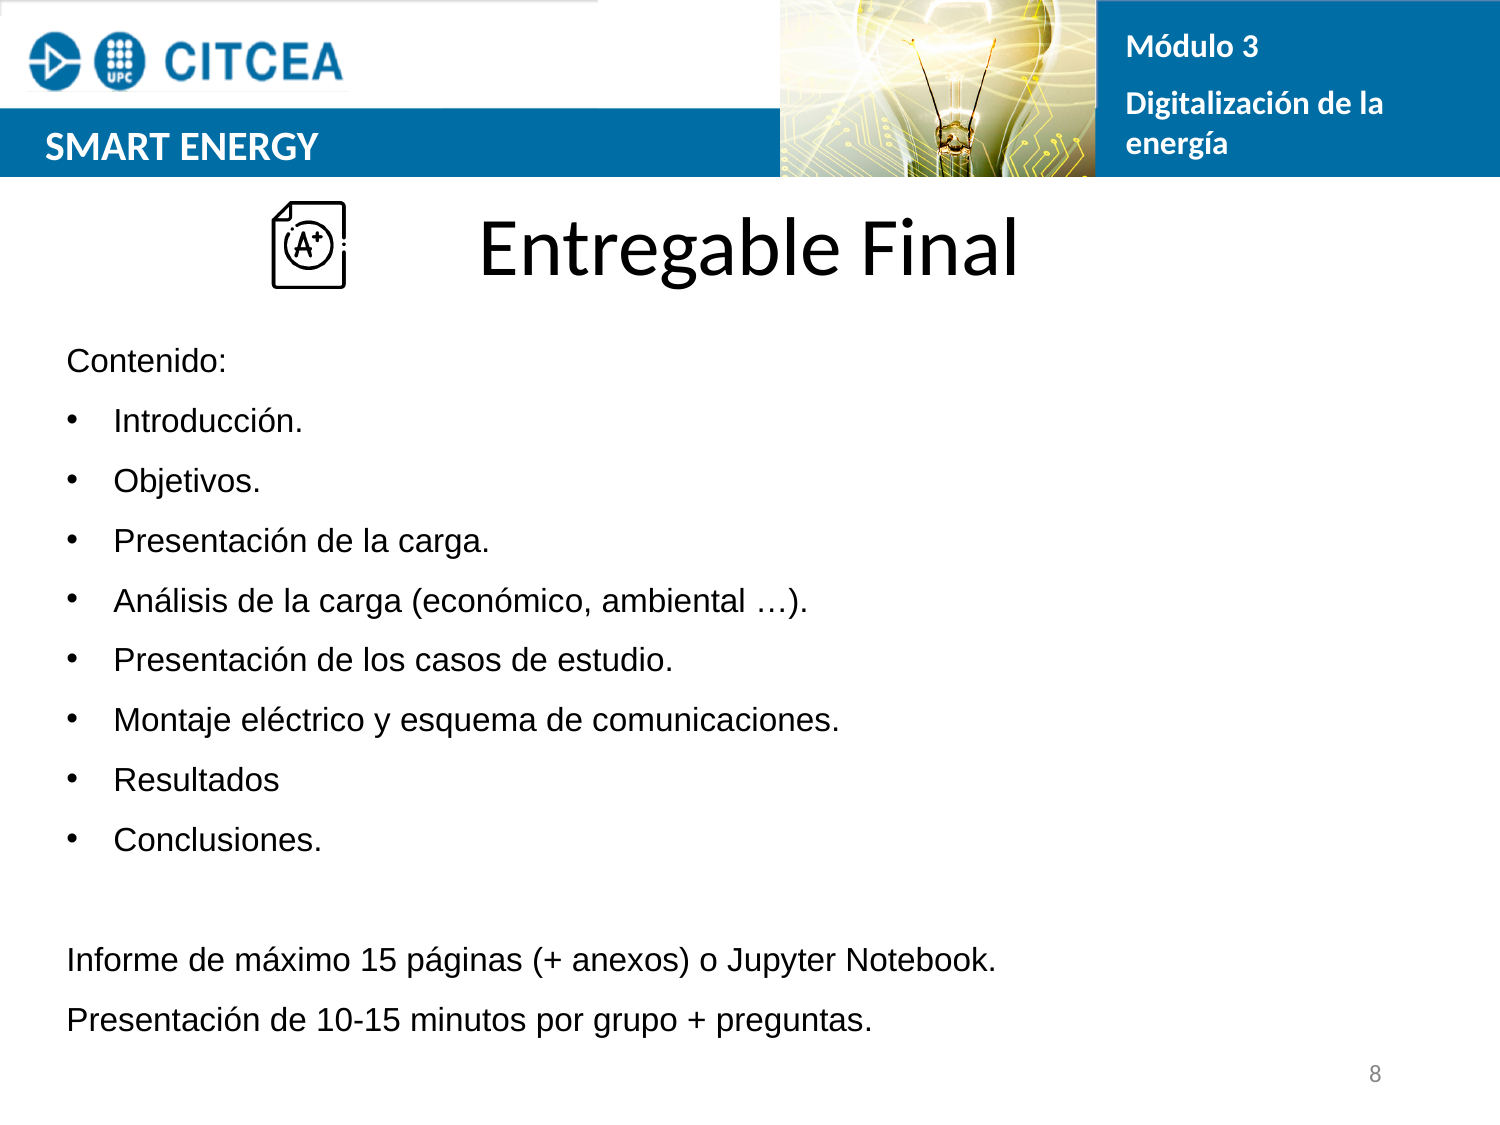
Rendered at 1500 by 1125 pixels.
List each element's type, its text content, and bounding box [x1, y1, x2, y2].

picture [264, 201, 353, 290]
picture [0, 0, 598, 108]
list Contenido: Introducción. Objetivos. Presentación de la carga. Análisis de la carga (económico, ambiental …). Presentación de los casos de estudio. Montaje eléctrico y esquema de comunicaciones. Resultados Conclusiones. Informe de máximo 15 páginas (+ anexos) o Jupyter Notebook. Presentación de 10-15 minutos por grupo + preguntas. [51, 311, 1449, 1046]
title Entregable Final [103, 185, 1397, 311]
text_box Módulo 3 Digitalización de la energía [1098, 14, 1412, 171]
picture [780, 0, 1500, 177]
slide_number 8 [1059, 1046, 1397, 1103]
